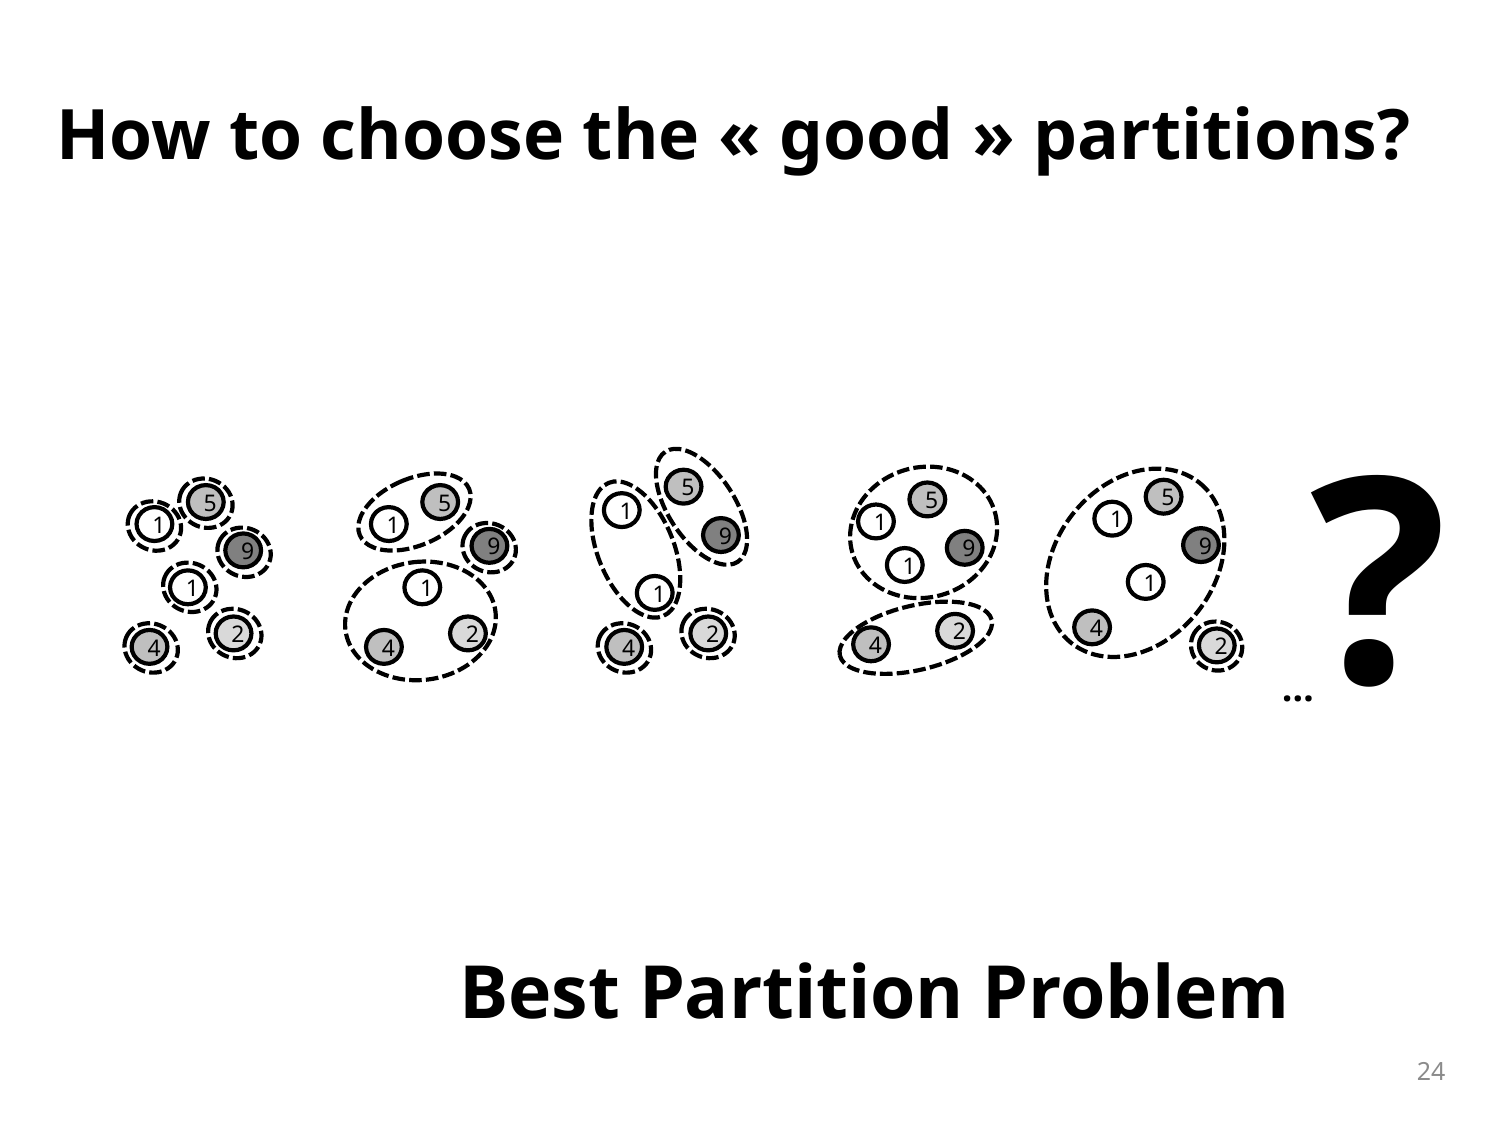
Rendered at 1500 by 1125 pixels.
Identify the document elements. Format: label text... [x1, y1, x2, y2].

text_box ? [1295, 388, 1463, 748]
text_box [126, 500, 183, 552]
text_box [162, 561, 218, 614]
text_box [1190, 620, 1244, 672]
text_box [654, 447, 749, 566]
text_box [596, 622, 653, 674]
text_box [1045, 467, 1226, 658]
text_box [216, 526, 272, 578]
text_box [207, 607, 263, 660]
text_box [357, 472, 472, 552]
text_box [123, 622, 179, 674]
text_box Best Partition Problem [444, 917, 1419, 1073]
text_box [344, 560, 497, 682]
title How to choose the « good » partitions? [41, 59, 1461, 215]
text_box [461, 521, 517, 574]
text_box [178, 477, 234, 529]
text_box [680, 607, 736, 660]
text_box [849, 465, 999, 600]
text_box [590, 480, 682, 619]
slide_number 24 [1059, 1042, 1461, 1103]
text_box [838, 600, 994, 675]
text_box … [1267, 656, 1329, 717]
